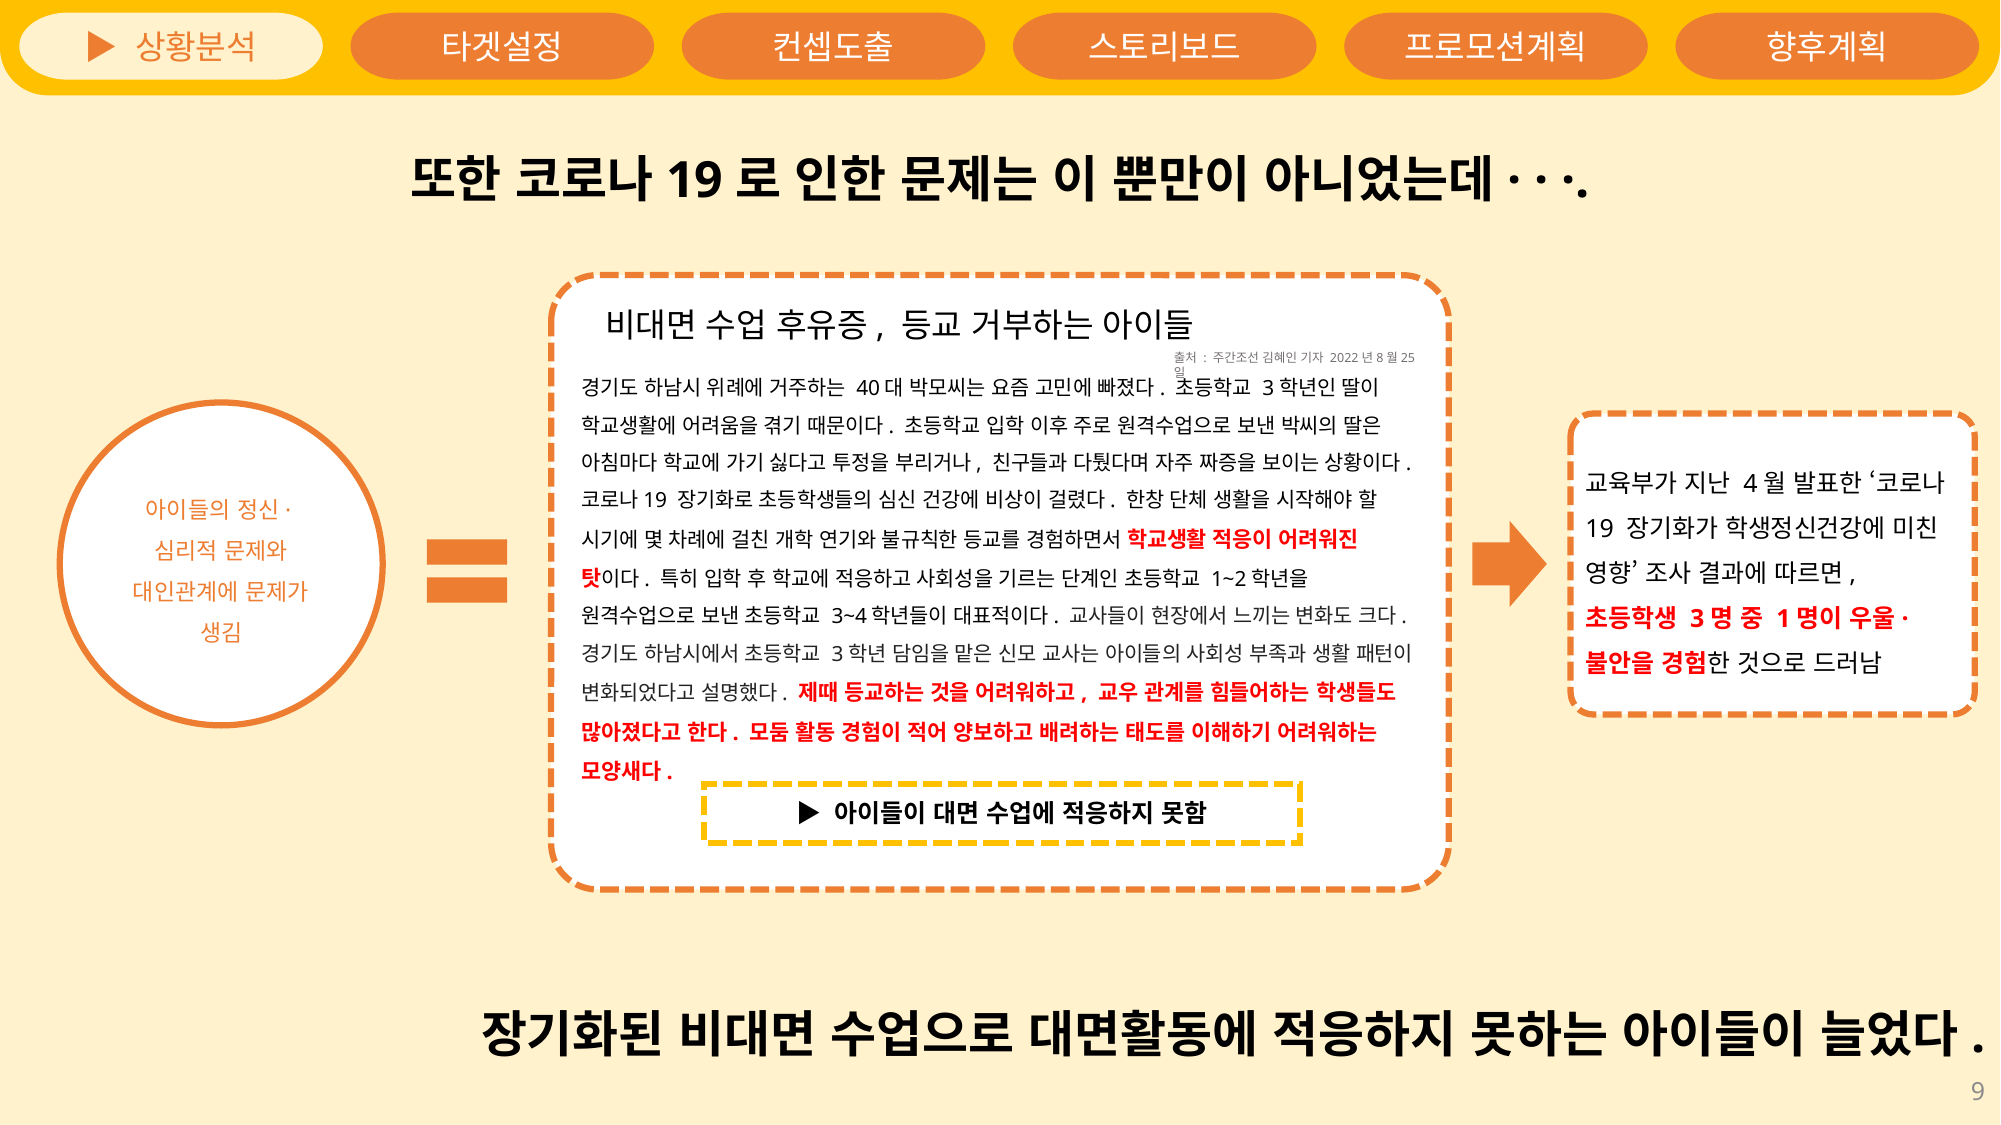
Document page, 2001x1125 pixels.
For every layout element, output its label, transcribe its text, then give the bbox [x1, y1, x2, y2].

text_box 아이들의 정신·심리적 문제와 대인관계에 문제가 생김 [58, 401, 384, 727]
text_box 교육부가 지난 4월 발표한 ‘코로나19 장기화가 학생정신건강에 미친 영향’ 조사 결과에 따르면, 초등학생 3명 중 1명이 우울·불안을 경험한 것으로 드러남 [1570, 445, 1975, 685]
text_box 출처 : 주간조선 김혜인 기자 2022년8월25일 [1159, 342, 1432, 388]
text_box [426, 538, 508, 566]
text_box 또한 코로나19로 인한 문제는 이 뿐만이 아니었는데· · ·. [0, 140, 2000, 216]
text_box [703, 783, 1301, 797]
text_box [550, 274, 1450, 891]
text_box 비대면 수업 후유증, 등교 거부하는 아이들 [590, 296, 1210, 392]
slide_number 9 [1550, 1062, 2000, 1123]
text_box 경기도 하남시 위례에 거주하는 40대 박모씨는 요즘 고민에 빠졌다. 초등학교 3학년인 딸이 학교생활에 어려움을 겪기 때문이다. 초등학교 입학 이후 주로 원격수업으로 보낸 박씨의 딸은 아침마다 학교에 가기 싫다고 투정을 부리거나, 친구들과 다퉜다며 자주 짜증을 보이는 상황이다. 코로나19 장기화로 초등학생들의 심신 건강에 비상이 걸렸다. 한창 단체 생활을 시작해야 할 시기에 몇 차례에 걸친 개학 연기와 불규칙한 등교를 경험하면서 학교생활 적응이 어려워진 탓이다. 특히 입학 후 학교에 적응하고 사회성을 기르는 단계인 초등학교 1~2학년을 원격수업으로 보낸 초등학교 3~4학년들이 대표적이다. 교사들이 현장에서 느끼는 변화도 크다. 경기도 하남시에서 초등학교 3학년 담임을 맡은 신모 교사는 아이들의 사회성 부족과 생활 패턴이 변화되었다고 설명했다. 제때 등교하는 것을 어려워하고, 교우 관계를 힘들어하는 학생들도 많아졌다고 한다. 모둠 활동 경험이 적어 양보하고 배려하는 태도를 이해하기 어려워하는 모양새다. [566, 354, 1434, 791]
text_box 장기화된 비대면 수업으로 대면활동에 적응하지 못하는 아이들이 늘었다. [0, 994, 2000, 1070]
text_box ▶ 아이들이 대면 수업에 적응하지 못함 [704, 790, 1300, 835]
text_box [1569, 684, 1976, 716]
text_box [426, 576, 508, 604]
text_box [1471, 518, 1549, 610]
text_box [1569, 412, 1976, 452]
text_box [703, 829, 1301, 844]
